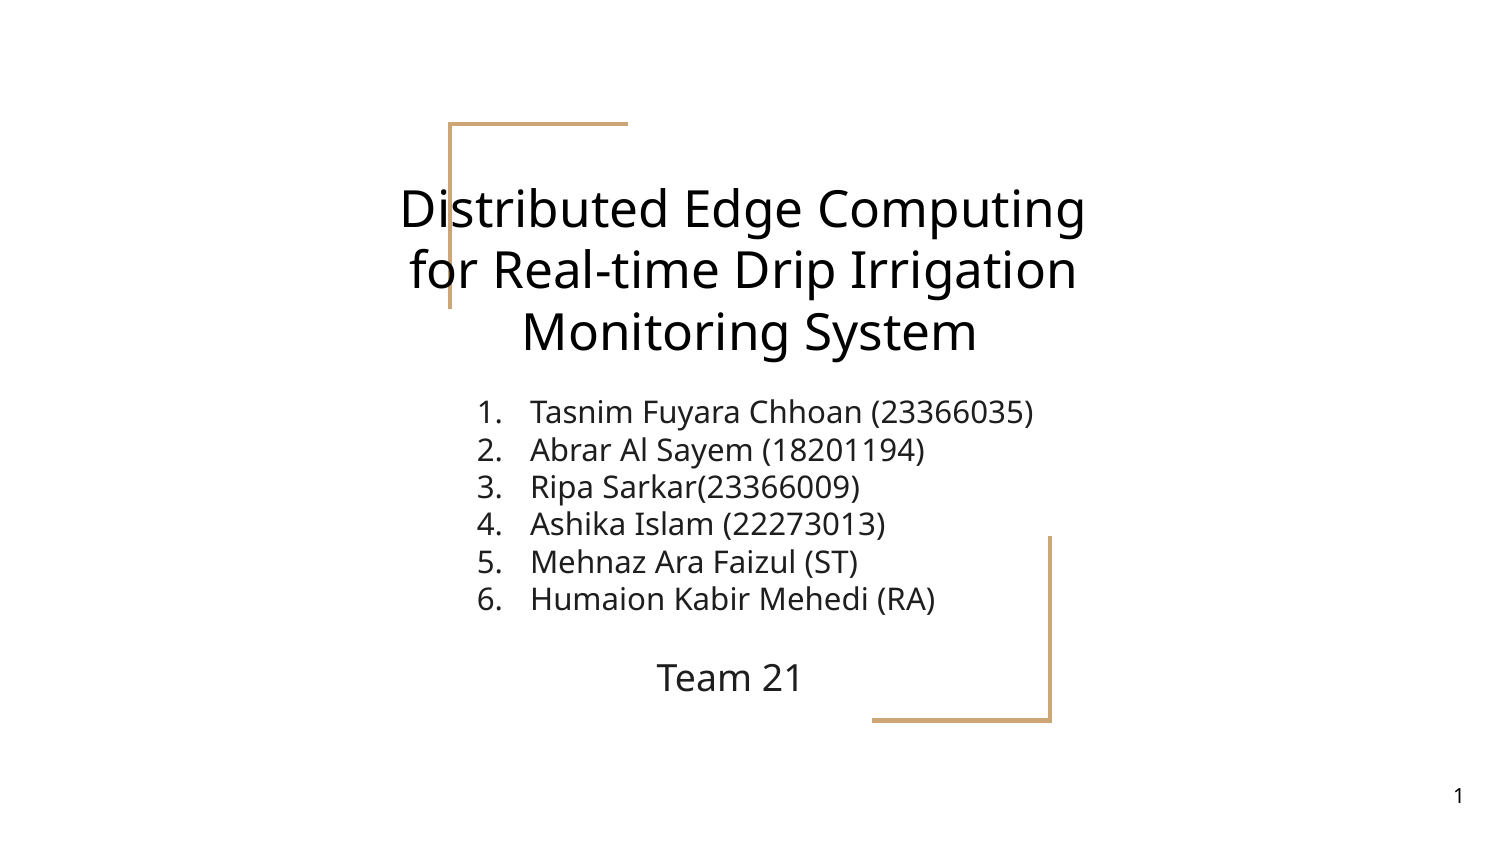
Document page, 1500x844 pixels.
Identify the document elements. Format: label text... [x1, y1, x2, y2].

title Distributed Edge Computing for Real-time Drip Irrigation Monitoring System [384, 143, 1116, 376]
slide_number ‹#› [1389, 764, 1480, 830]
text_box Tasnim Fuyara Chhoan (23366035) Abrar Al Sayem (18201194) Ripa Sarkar(23366009) Ashika Islam (22273013) Mehnaz Ara Faizul (ST) Humaion Kabir Mehedi (RA) Team 21 [440, 377, 1093, 702]
